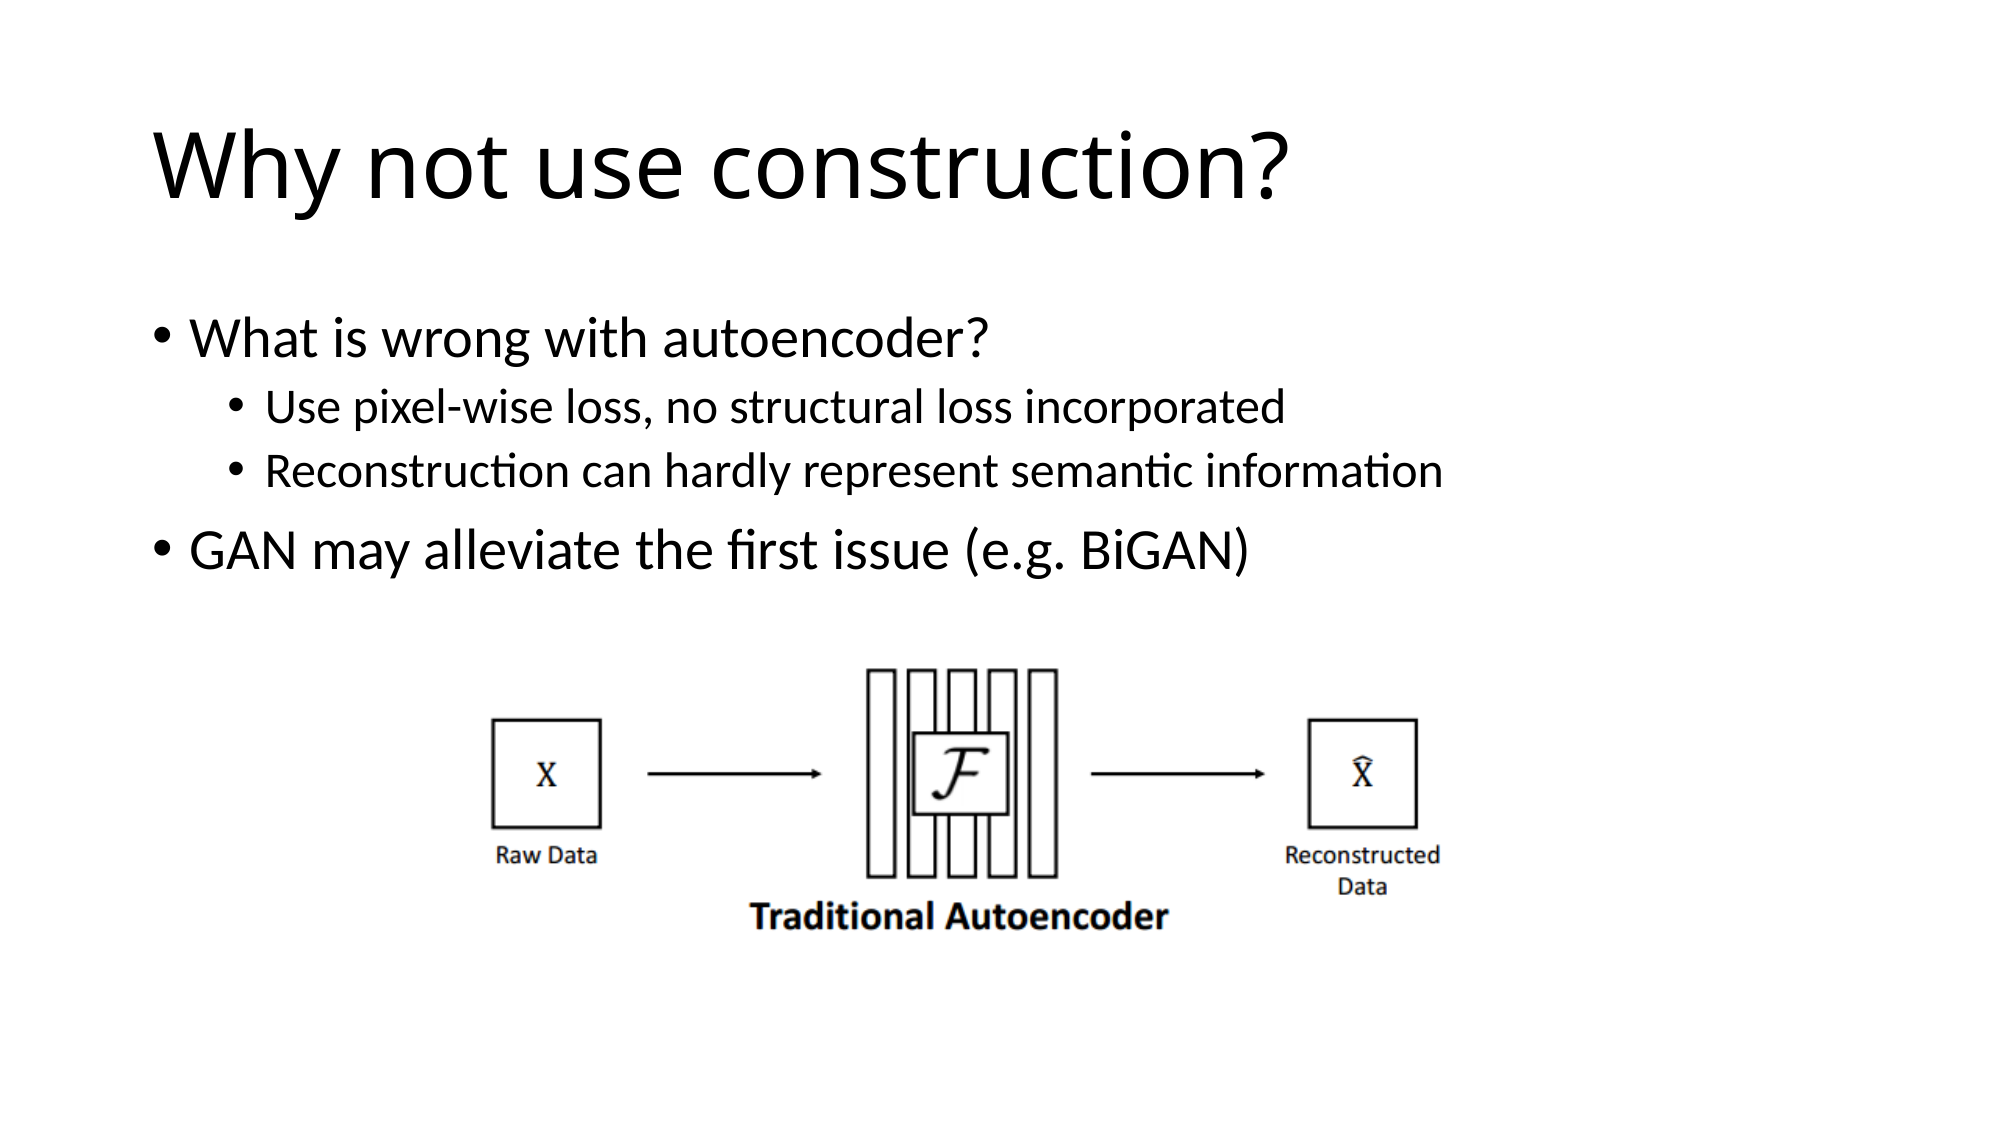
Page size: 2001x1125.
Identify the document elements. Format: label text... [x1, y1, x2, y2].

list What is wrong with autoencoder? Use pixel-wise loss, no structural loss incorporated Reconstruction can hardly represent semantic information GAN may alleviate the first issue (e.g. BiGAN) [137, 299, 1863, 1014]
title Why not use construction? [137, 59, 1863, 278]
picture [459, 639, 1462, 953]
